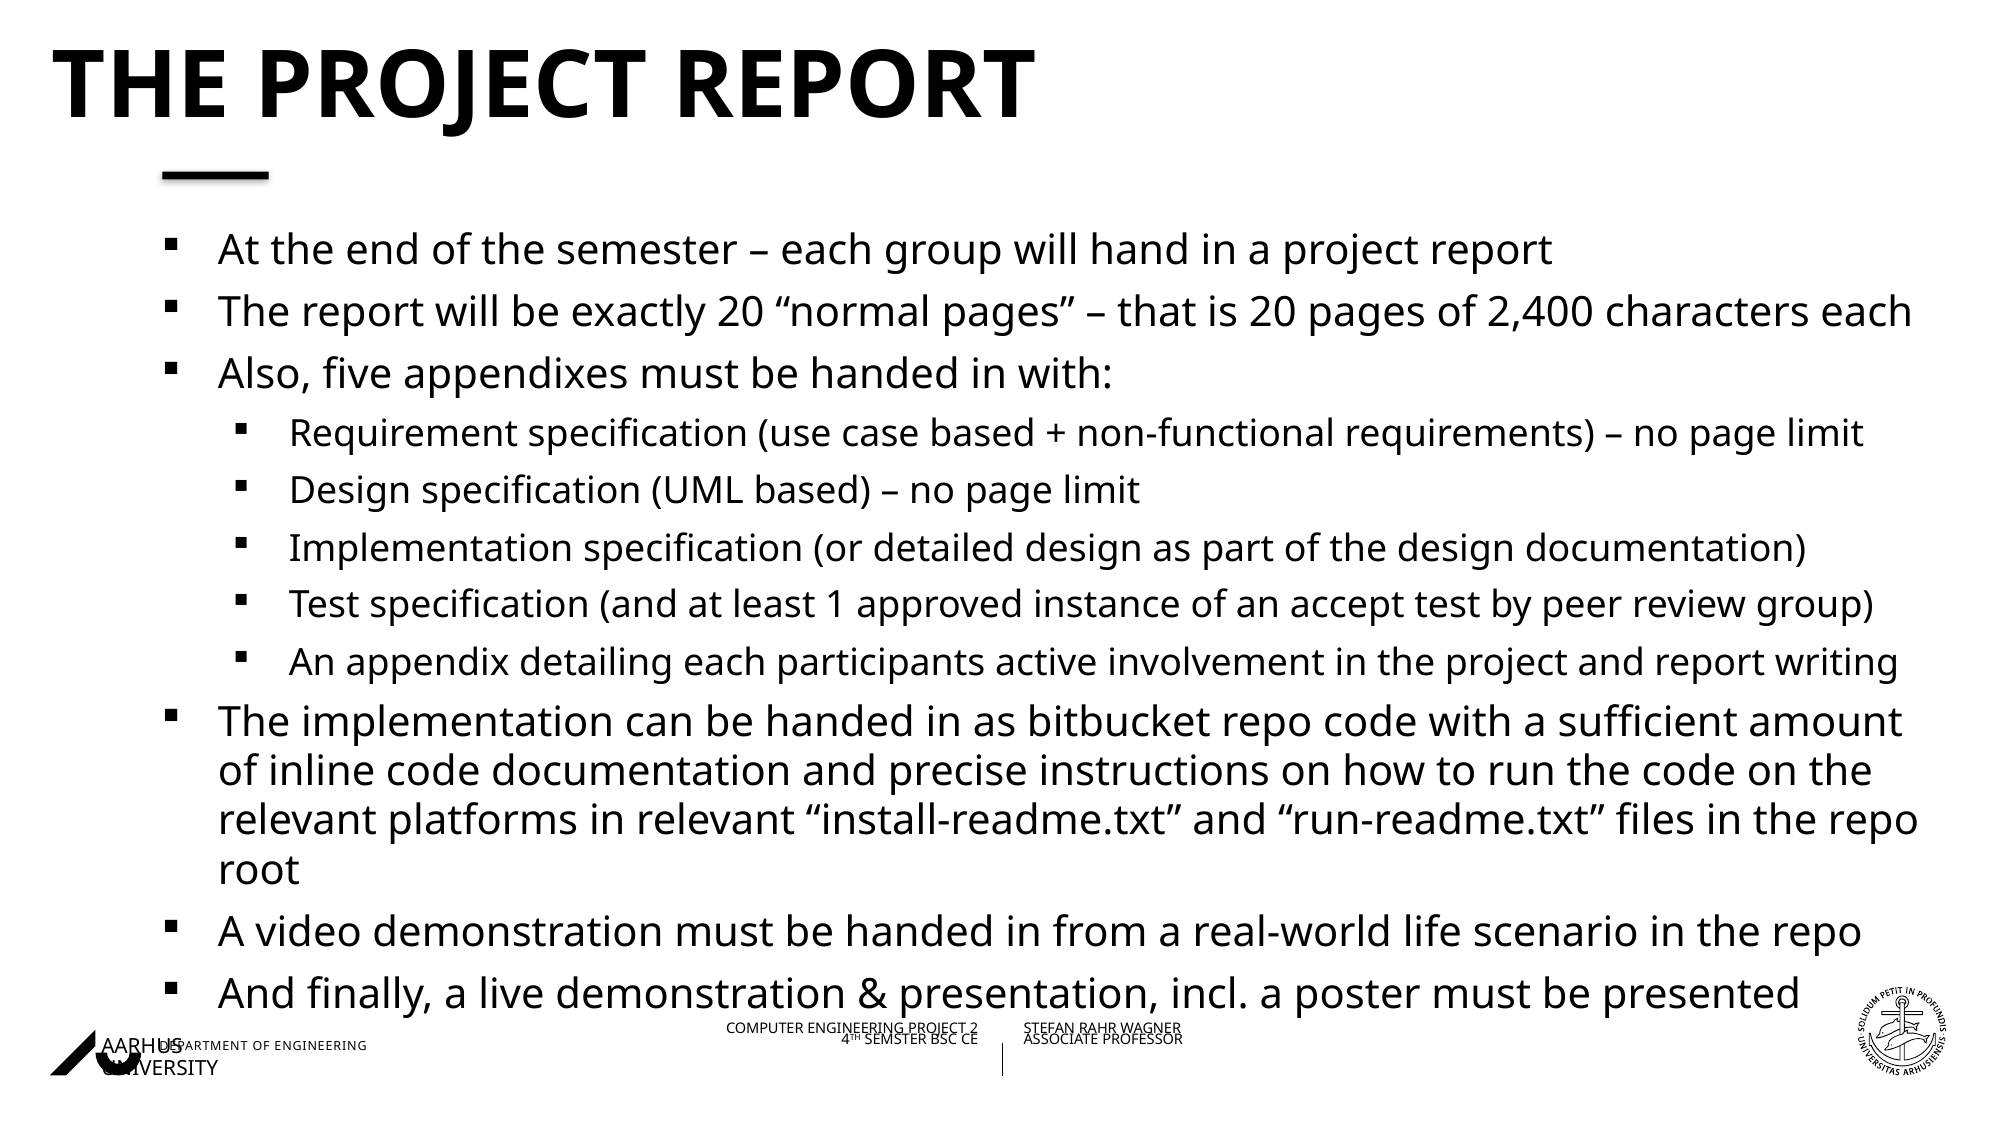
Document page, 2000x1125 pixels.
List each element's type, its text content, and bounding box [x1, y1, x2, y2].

list At the end of the semester – each group will hand in a project report The report will be exactly 20 “normal pages” – that is 20 pages of 2,400 characters each Also, five appendixes must be handed in with: Requirement specification (use case based + non-functional requirements) – no page limit Design specification (UML based) – no page limit Implementation specification (or detailed design as part of the design documentation) Test specification (and at least 1 approved instance of an accept test by peer review group) An appendix detailing each participants active involvement in the project and report writing The implementation can be handed in as bitbucket repo code with a sufficient amount of inline code documentation and precise instructions on how to run the code on the relevant platforms in relevant “install-readme.txt” and “run-readme.txt” files in the repo root A video demonstration must be handed in from a real-world life scenario in the repo And finally, a live demonstration & presentation, incl. a poster must be presented [161, 224, 1934, 968]
title The project report [51, 37, 1948, 162]
